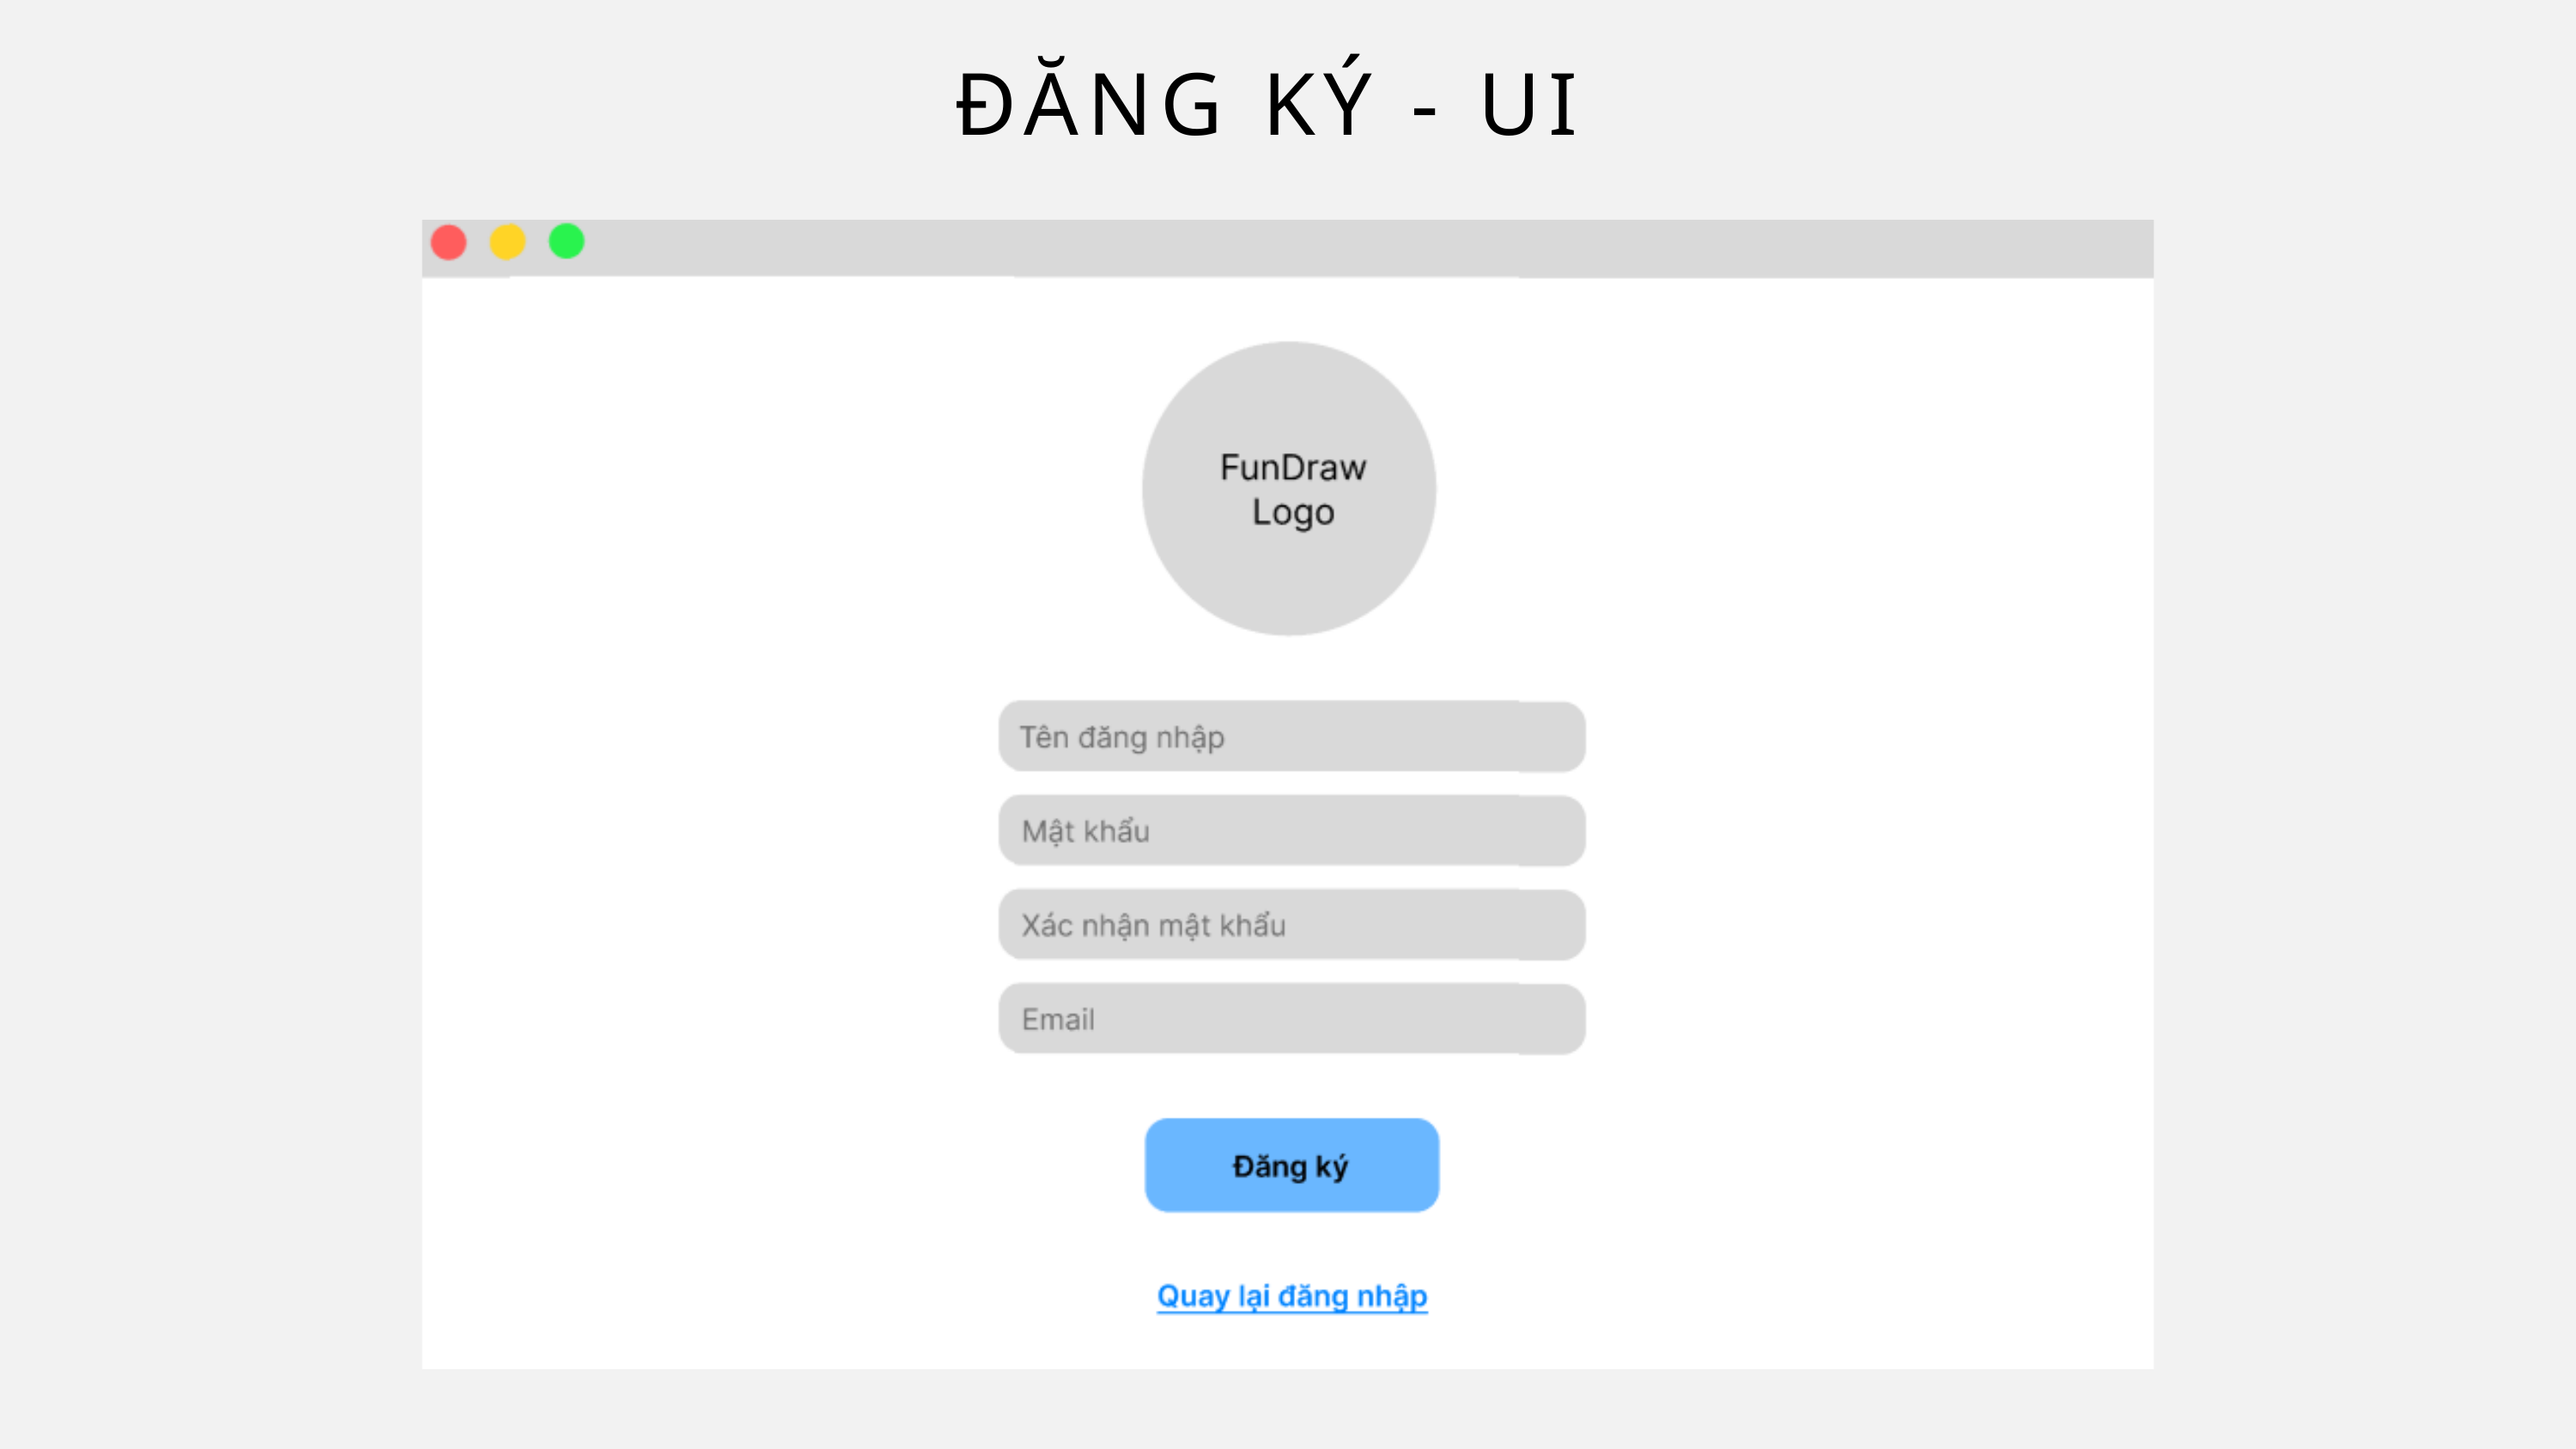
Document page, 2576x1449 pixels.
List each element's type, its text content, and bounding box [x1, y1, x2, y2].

text_box [422, 220, 2154, 1369]
text_box ĐĂNG KÝ - UI [292, 25, 2242, 153]
